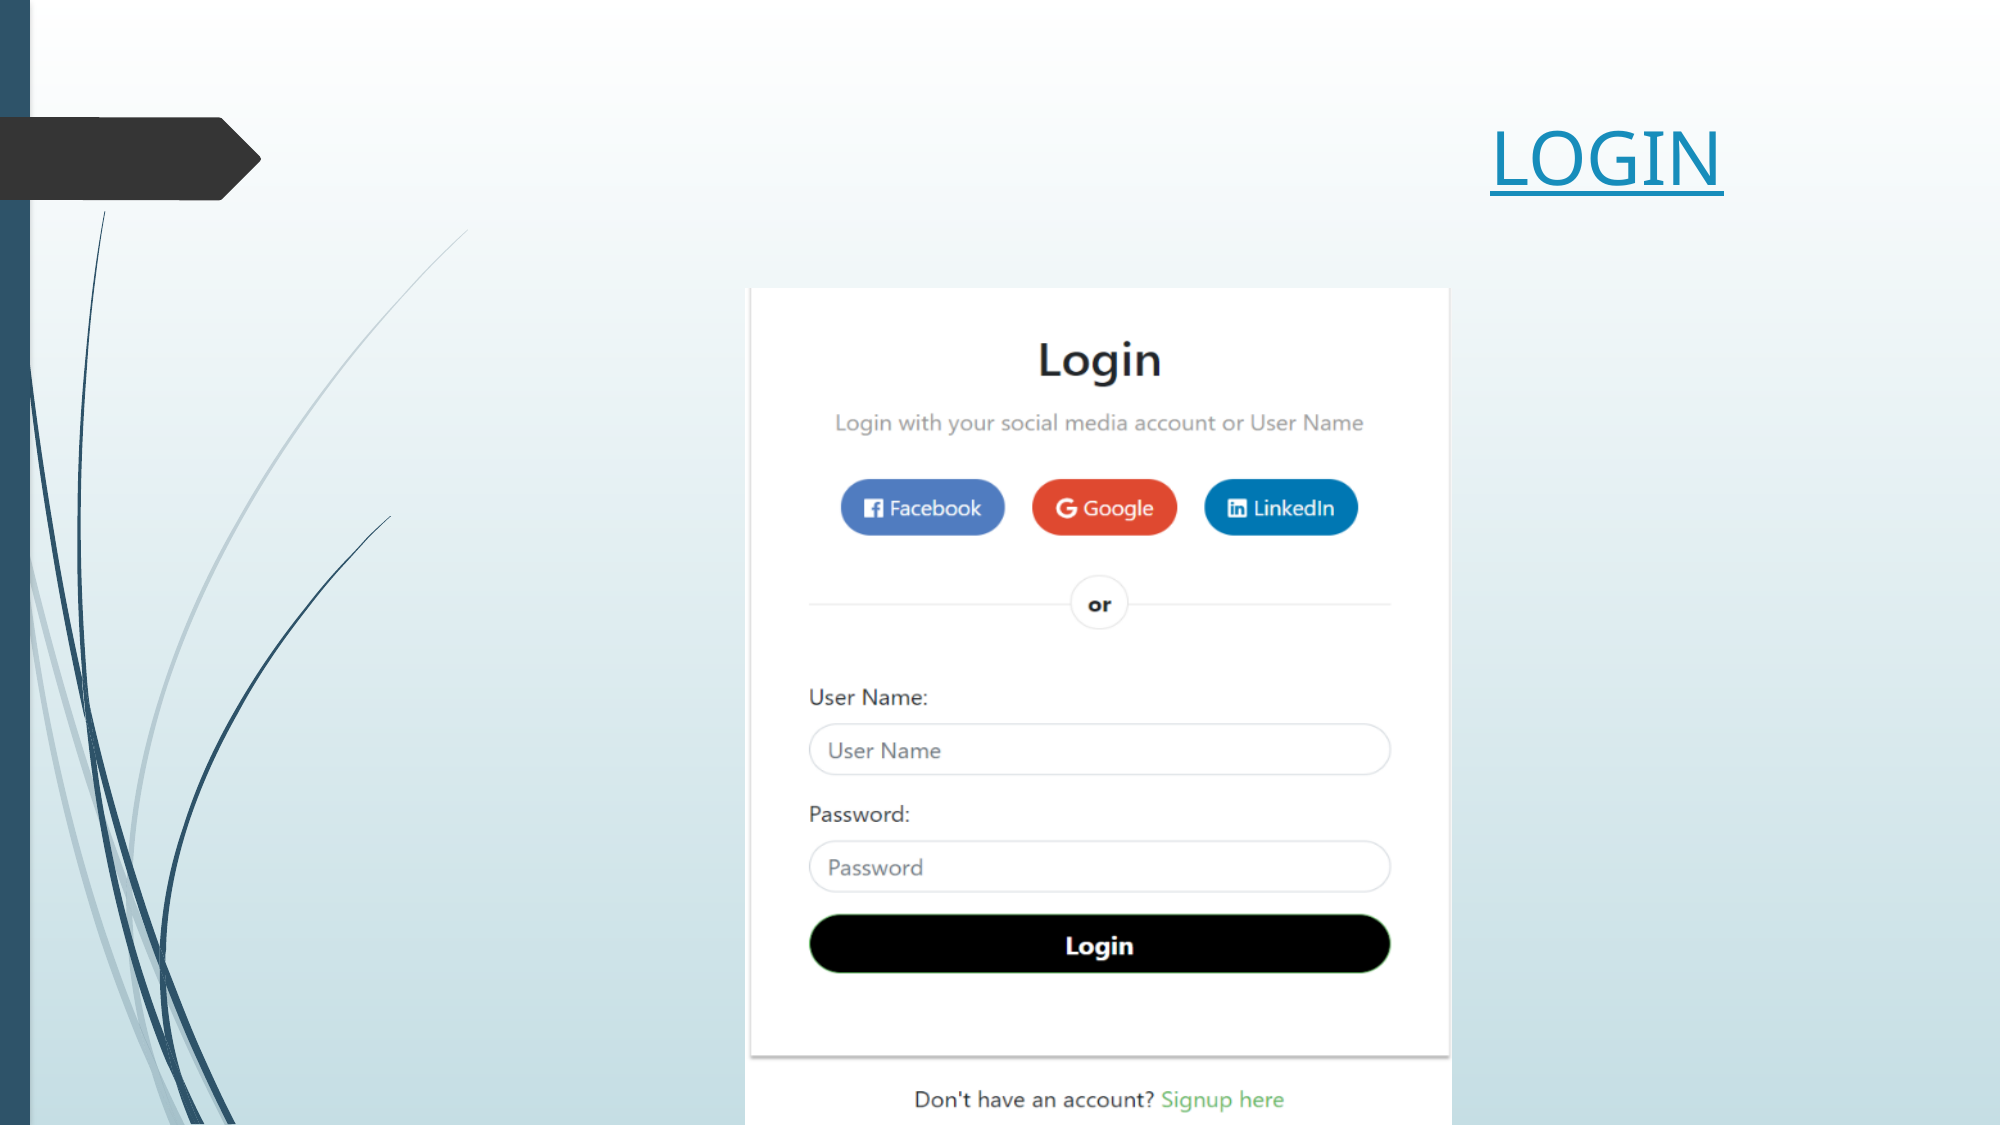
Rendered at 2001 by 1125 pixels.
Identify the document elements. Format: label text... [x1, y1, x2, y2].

title LOGIN [425, 102, 1888, 313]
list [744, 288, 1452, 1125]
